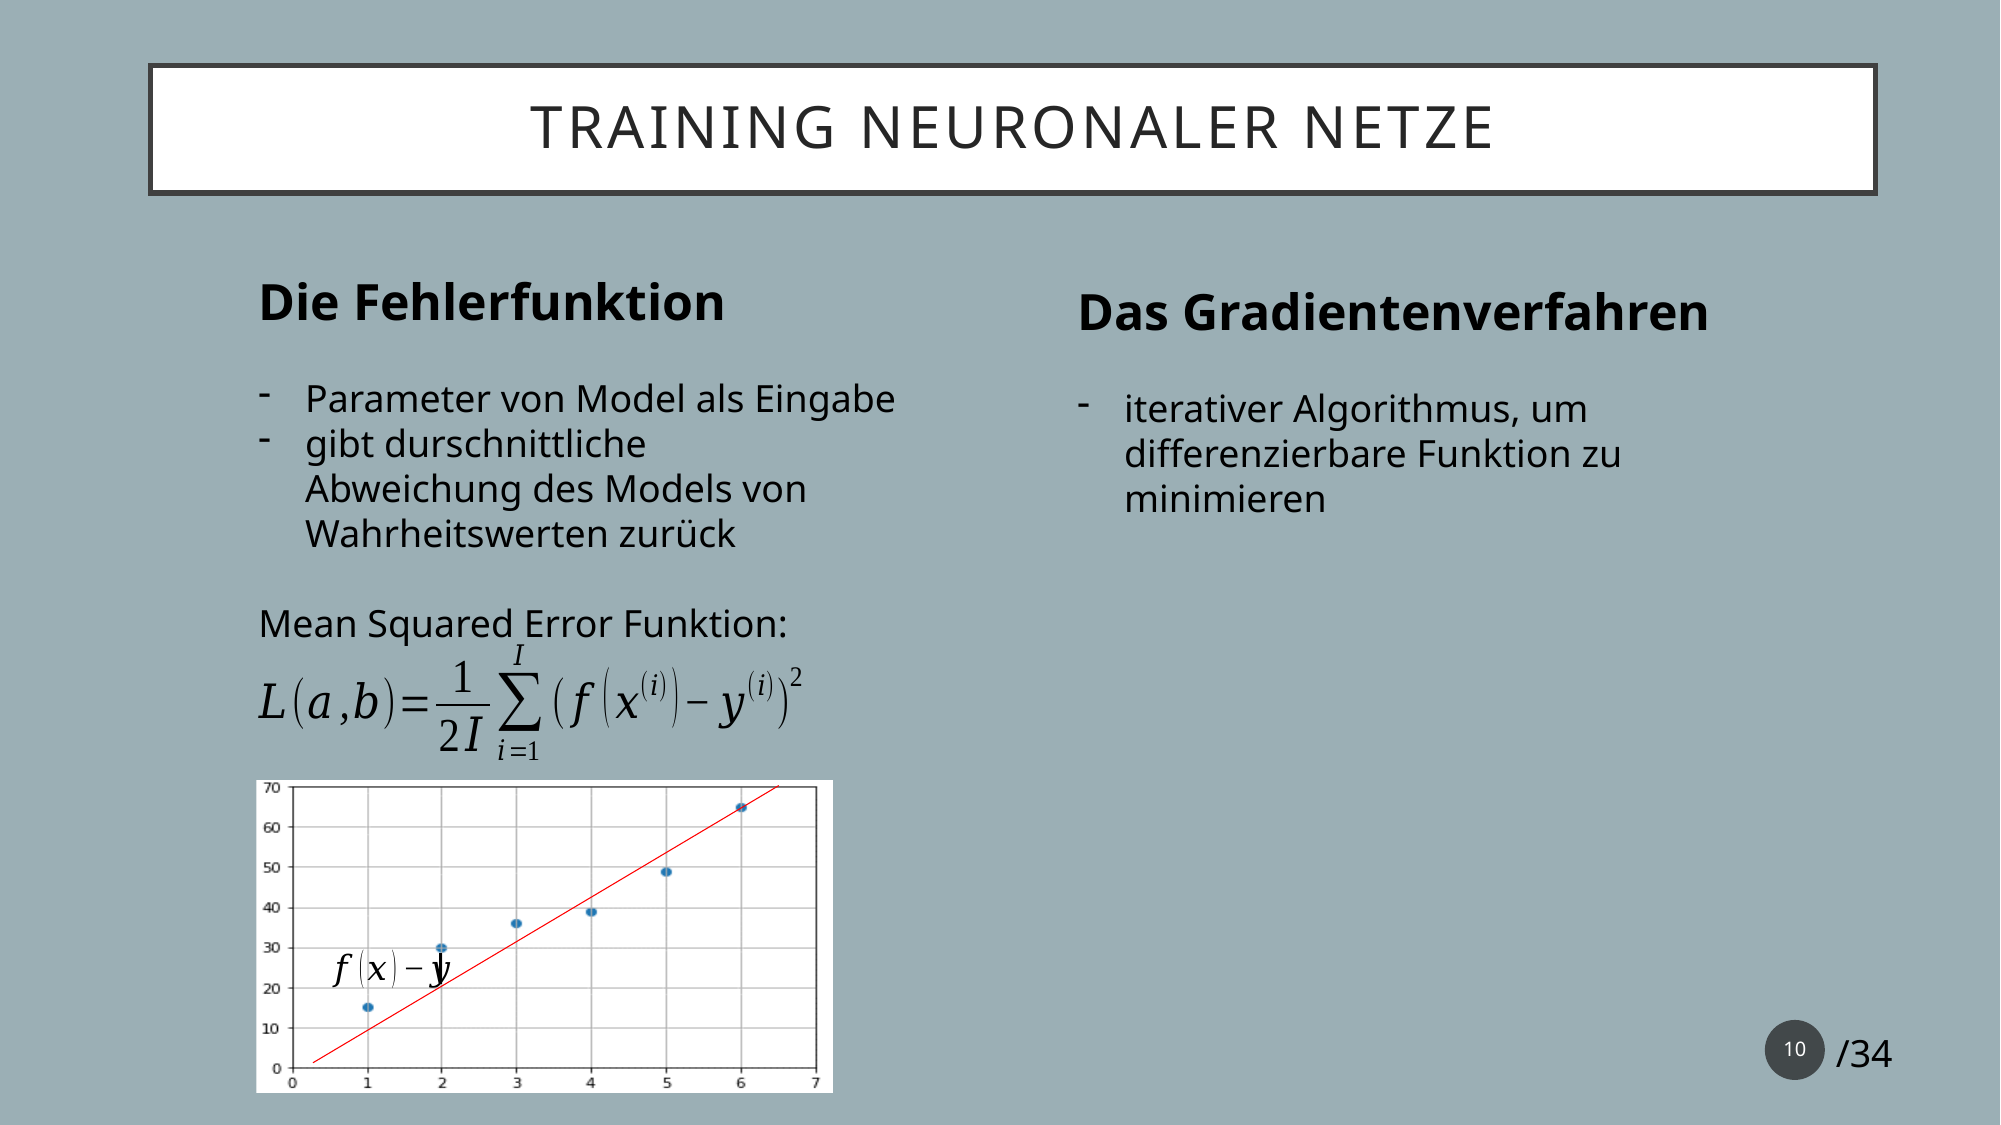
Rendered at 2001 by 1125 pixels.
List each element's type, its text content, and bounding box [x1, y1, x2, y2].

text_box Training neuronaler Netze [150, 65, 1876, 193]
text_box Das Gradientenverfahren iterativer Algorithmus, um differenzierbare Funktion zu minimieren [1062, 272, 1726, 528]
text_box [256, 772, 854, 1093]
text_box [236, 262, 919, 767]
slide_number 10 [1764, 1019, 1825, 1080]
